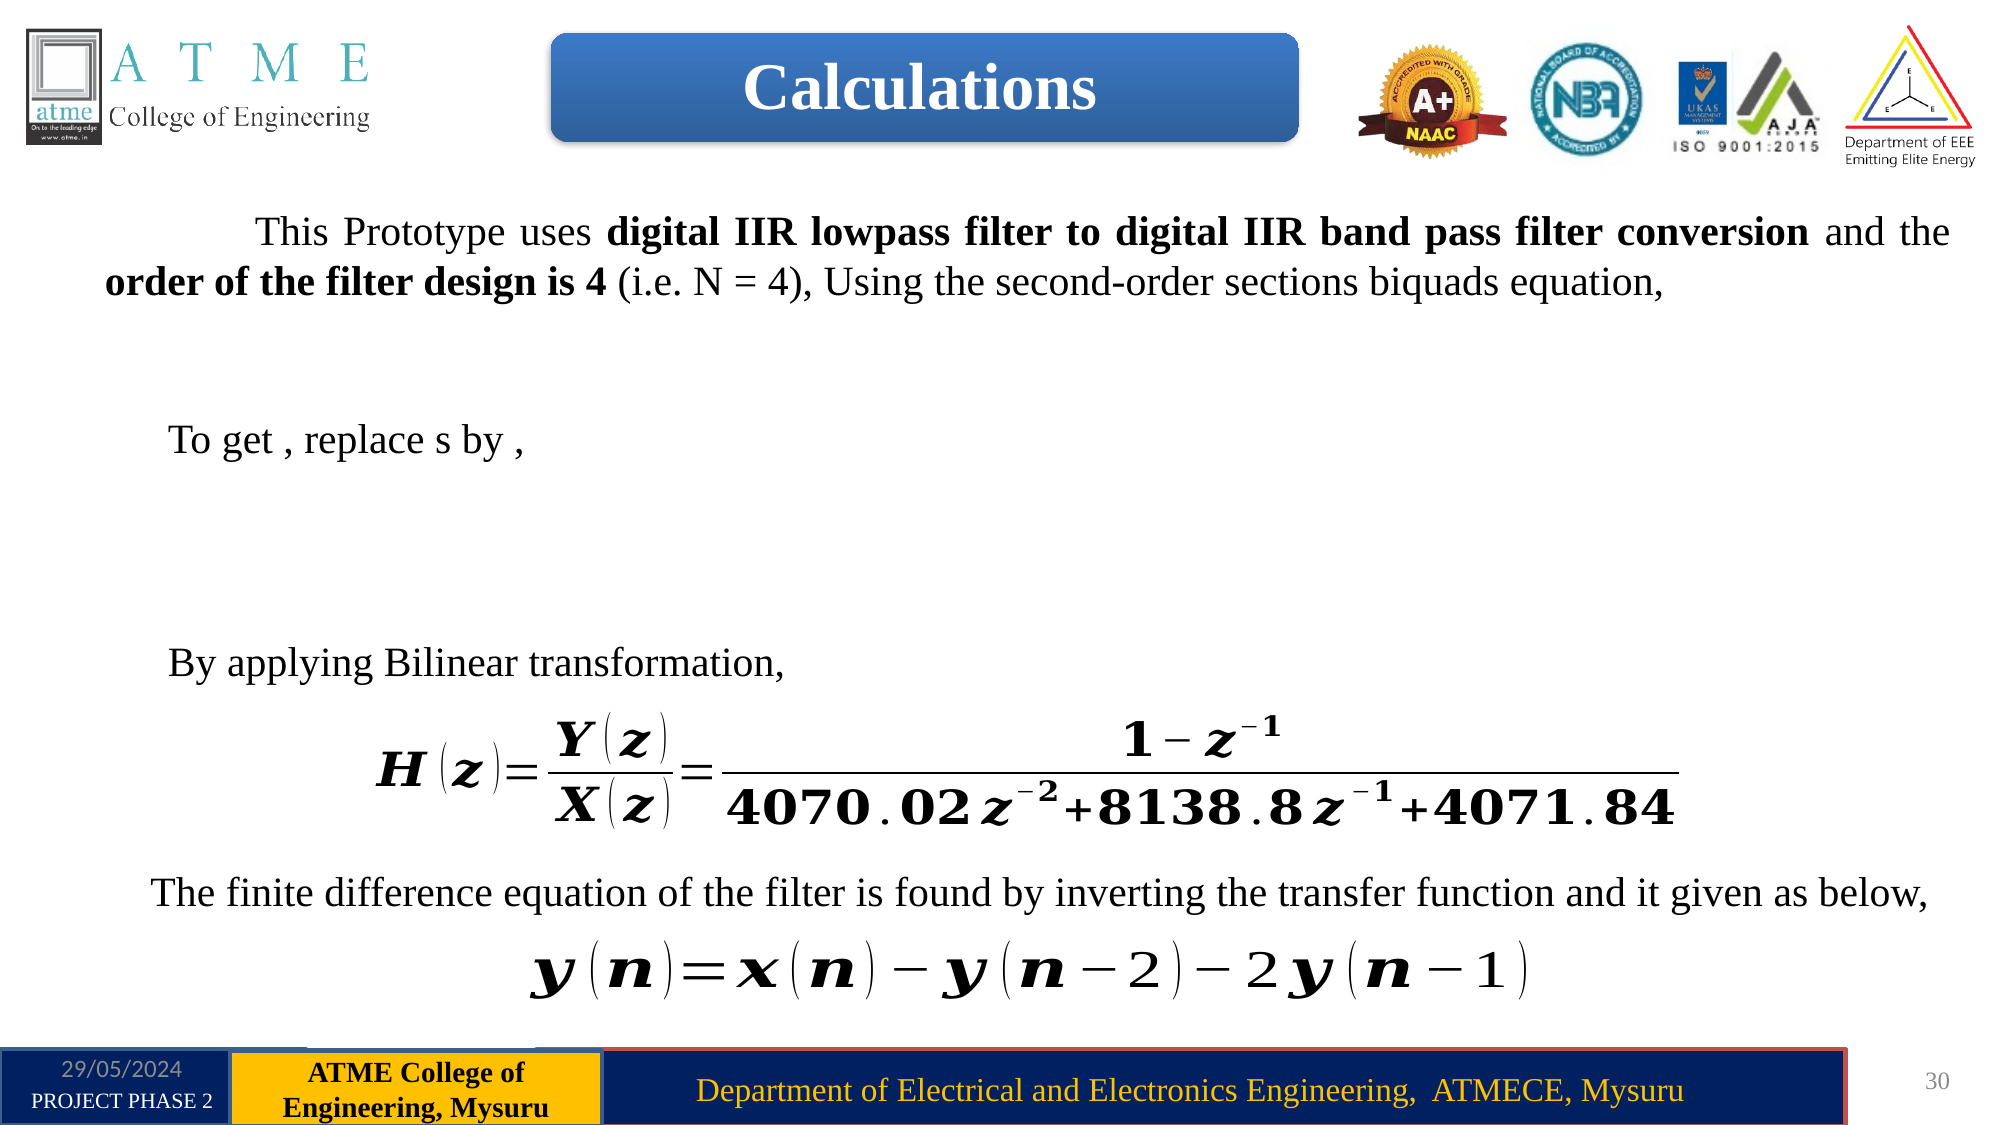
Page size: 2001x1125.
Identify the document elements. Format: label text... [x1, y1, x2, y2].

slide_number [46, 1037, 513, 1098]
text_box ATME College of Engineering, Mysuru [228, 1048, 604, 1125]
text_box The finite difference equation of the filter is found by inverting the transfer function and it given as below, [60, 857, 2000, 923]
footer Department of Electrical and Electronics Engineering, ATMECE, Mysuru [534, 1047, 1848, 1125]
text_box PROJECT PHASE 2 [0, 1047, 228, 1125]
picture [1341, 20, 1656, 178]
picture [1837, 20, 1980, 170]
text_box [202, 32, 1638, 143]
text_box This Prototype uses digital IIR lowpass filter to digital IIR band pass filter conversion and the order of the filter design is 4 (i.e. N = 4), Using the second-order sections biquads equation, [90, 196, 1966, 312]
slide_number 30 [1498, 1049, 1966, 1110]
picture [19, 21, 374, 151]
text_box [1659, 43, 1832, 162]
text_box By applying Bilinear transformation, [153, 627, 1155, 693]
